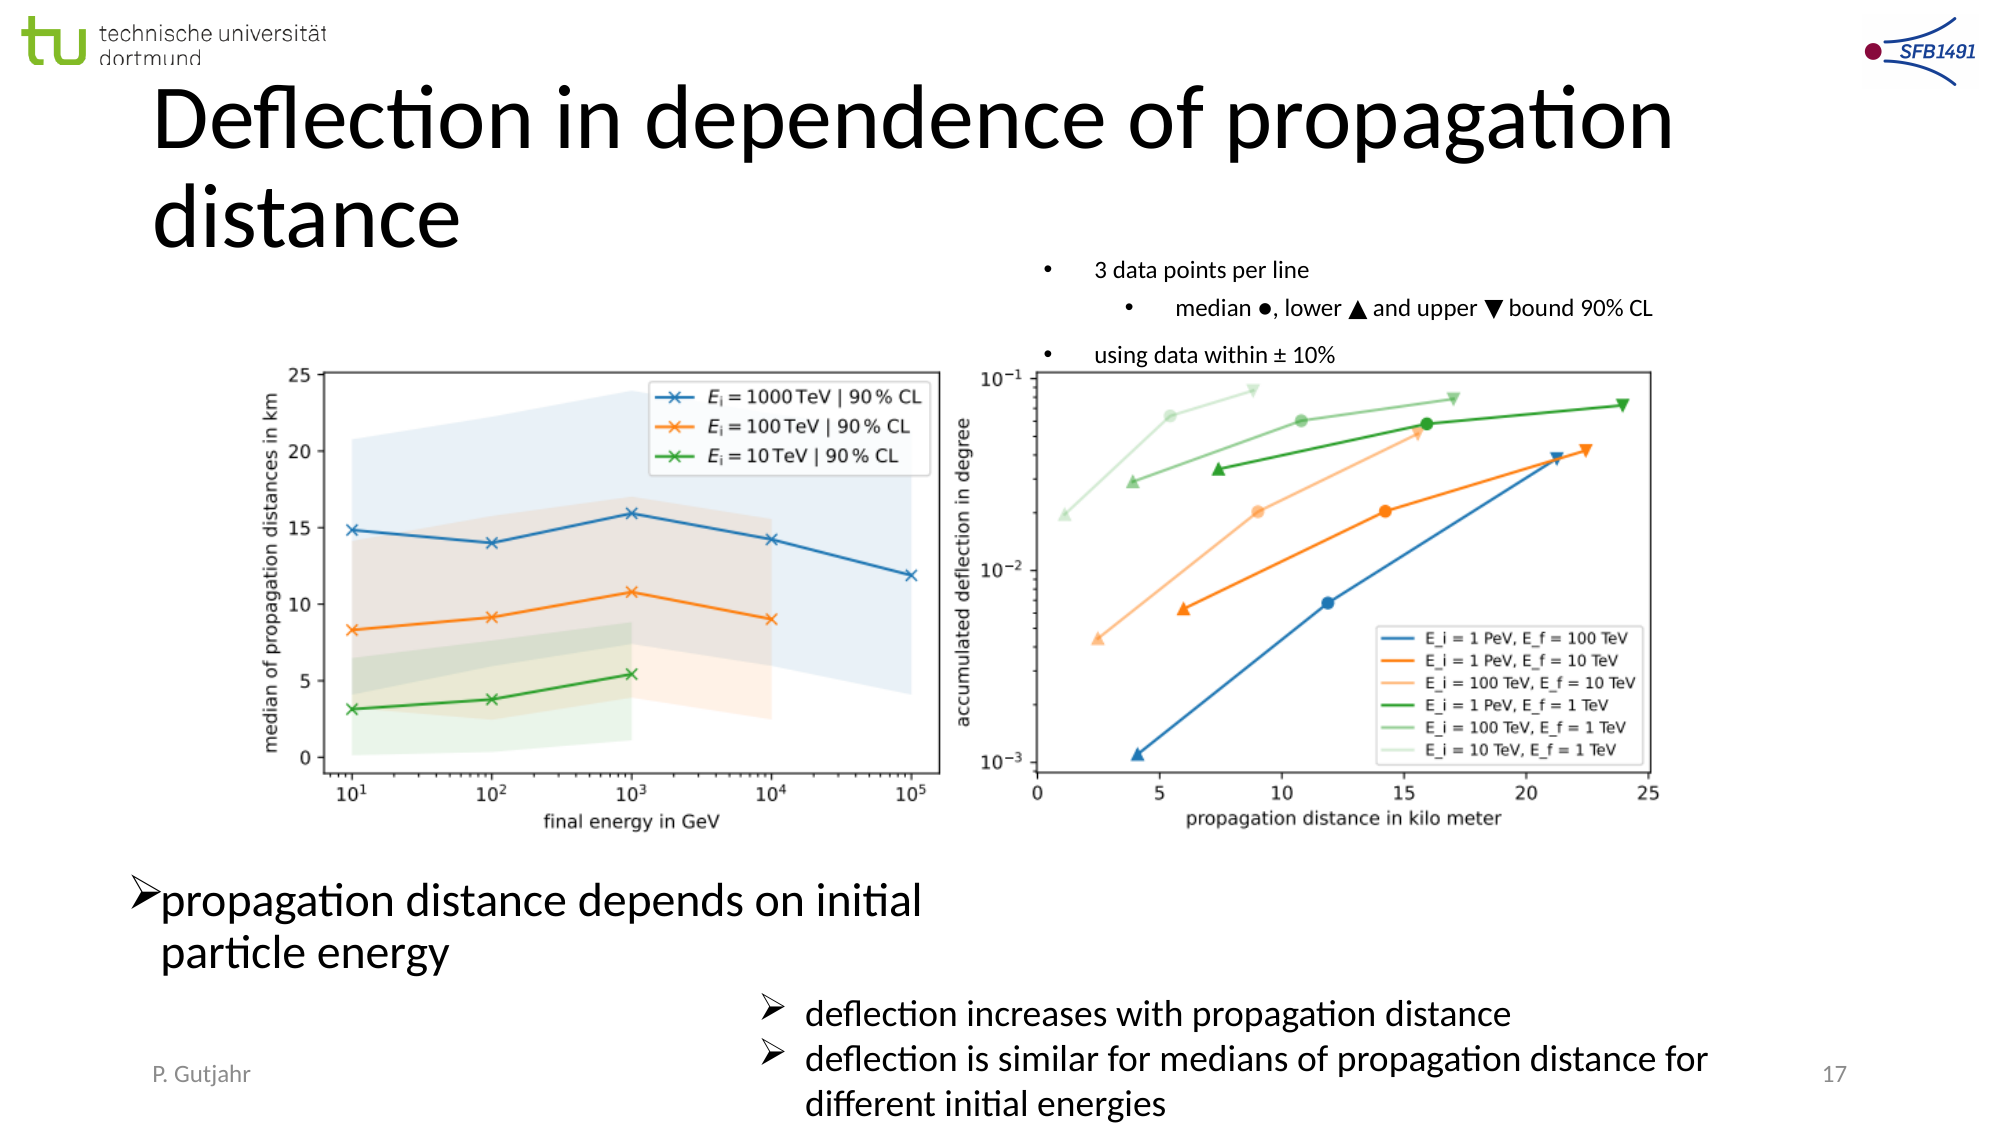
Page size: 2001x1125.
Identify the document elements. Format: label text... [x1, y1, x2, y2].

slide_number 17 [1811, 1042, 1863, 1103]
slide_number P. Gutjahr [137, 1042, 588, 1103]
title Deflection in dependence of propagation distance [137, 59, 1863, 278]
text_box deflection increases with propagation distance deflection is similar for medians of propagation distance for different initial energies [743, 981, 1811, 1125]
list 3 data points per line median ●, lower ▲ and upper ▼ bound 90% CL using data within ± 10% [1028, 249, 1879, 855]
picture [225, 309, 1727, 837]
list propagation distance depends on initial particle energy [112, 867, 959, 987]
picture [1862, 14, 1979, 89]
picture [21, 15, 326, 65]
